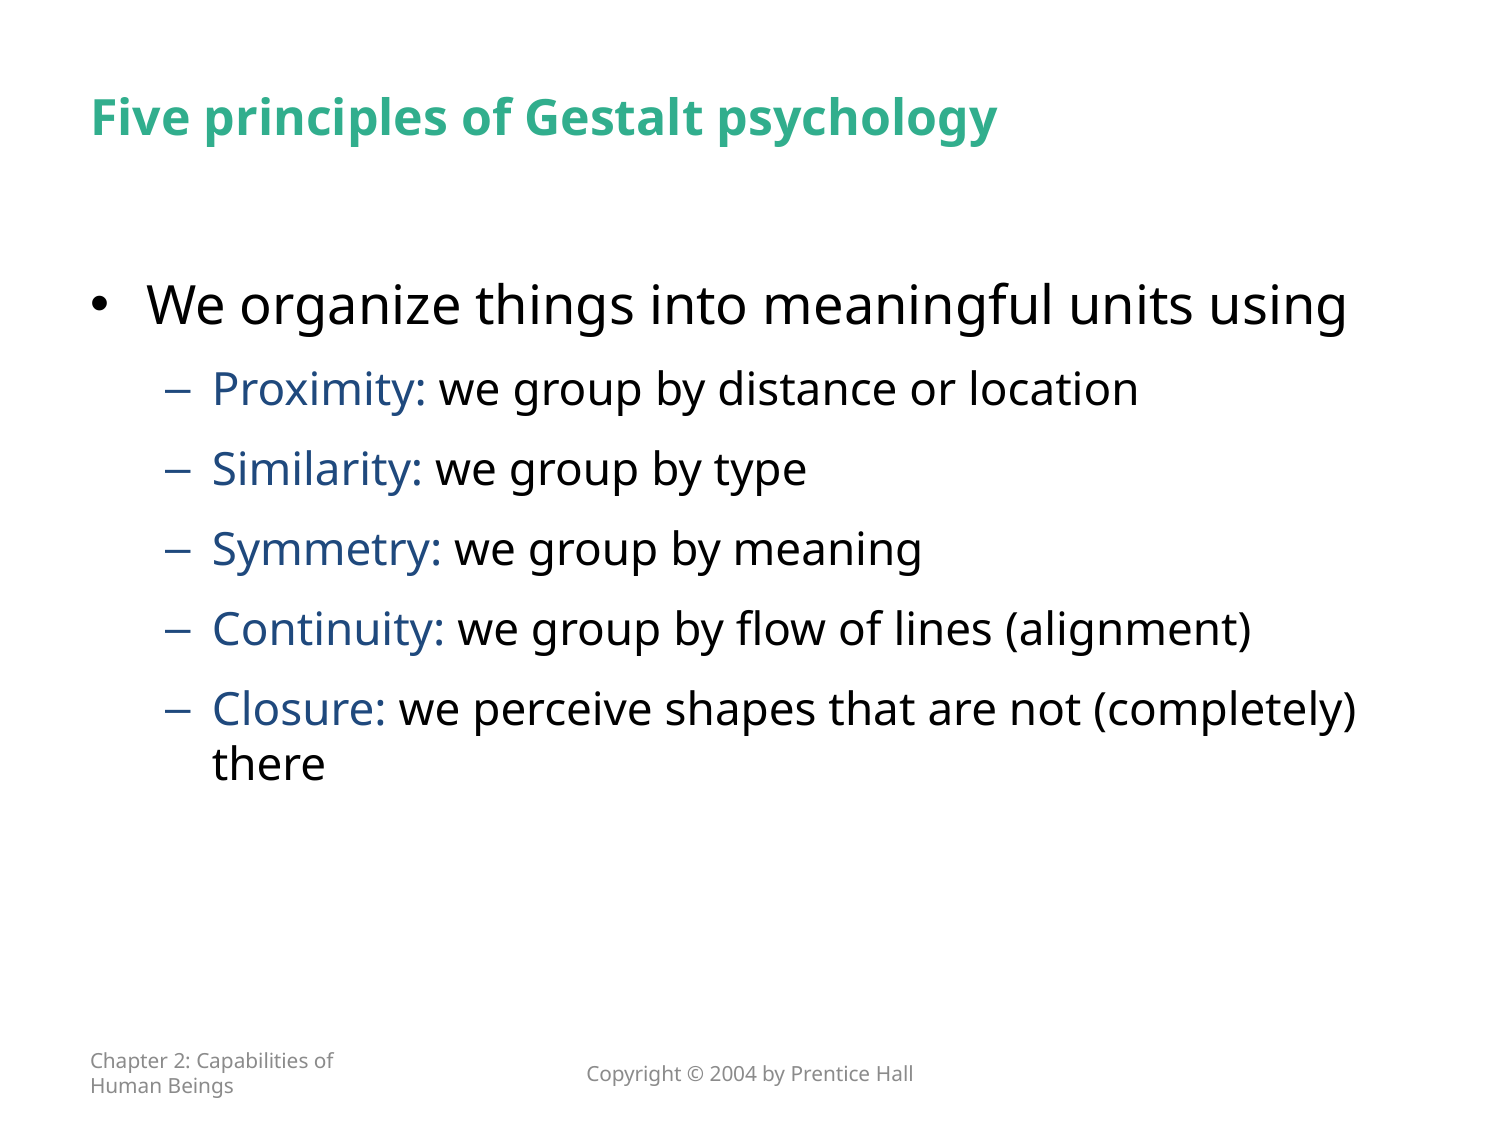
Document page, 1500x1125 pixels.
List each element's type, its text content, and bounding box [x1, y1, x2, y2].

slide_number Chapter 2: Capabilities of Human Beings [75, 1042, 425, 1103]
title Five principles of Gestalt psychology [75, 45, 1425, 187]
list We organize things into meaningful units using Proximity: we group by distance or location Similarity: we group by type Symmetry: we group by meaning Continuity: we group by flow of lines (alignment) Closure: we perceive shapes that are not (completely) there [75, 262, 1425, 1005]
footer Copyright © 2004 by Prentice Hall [512, 1042, 988, 1103]
